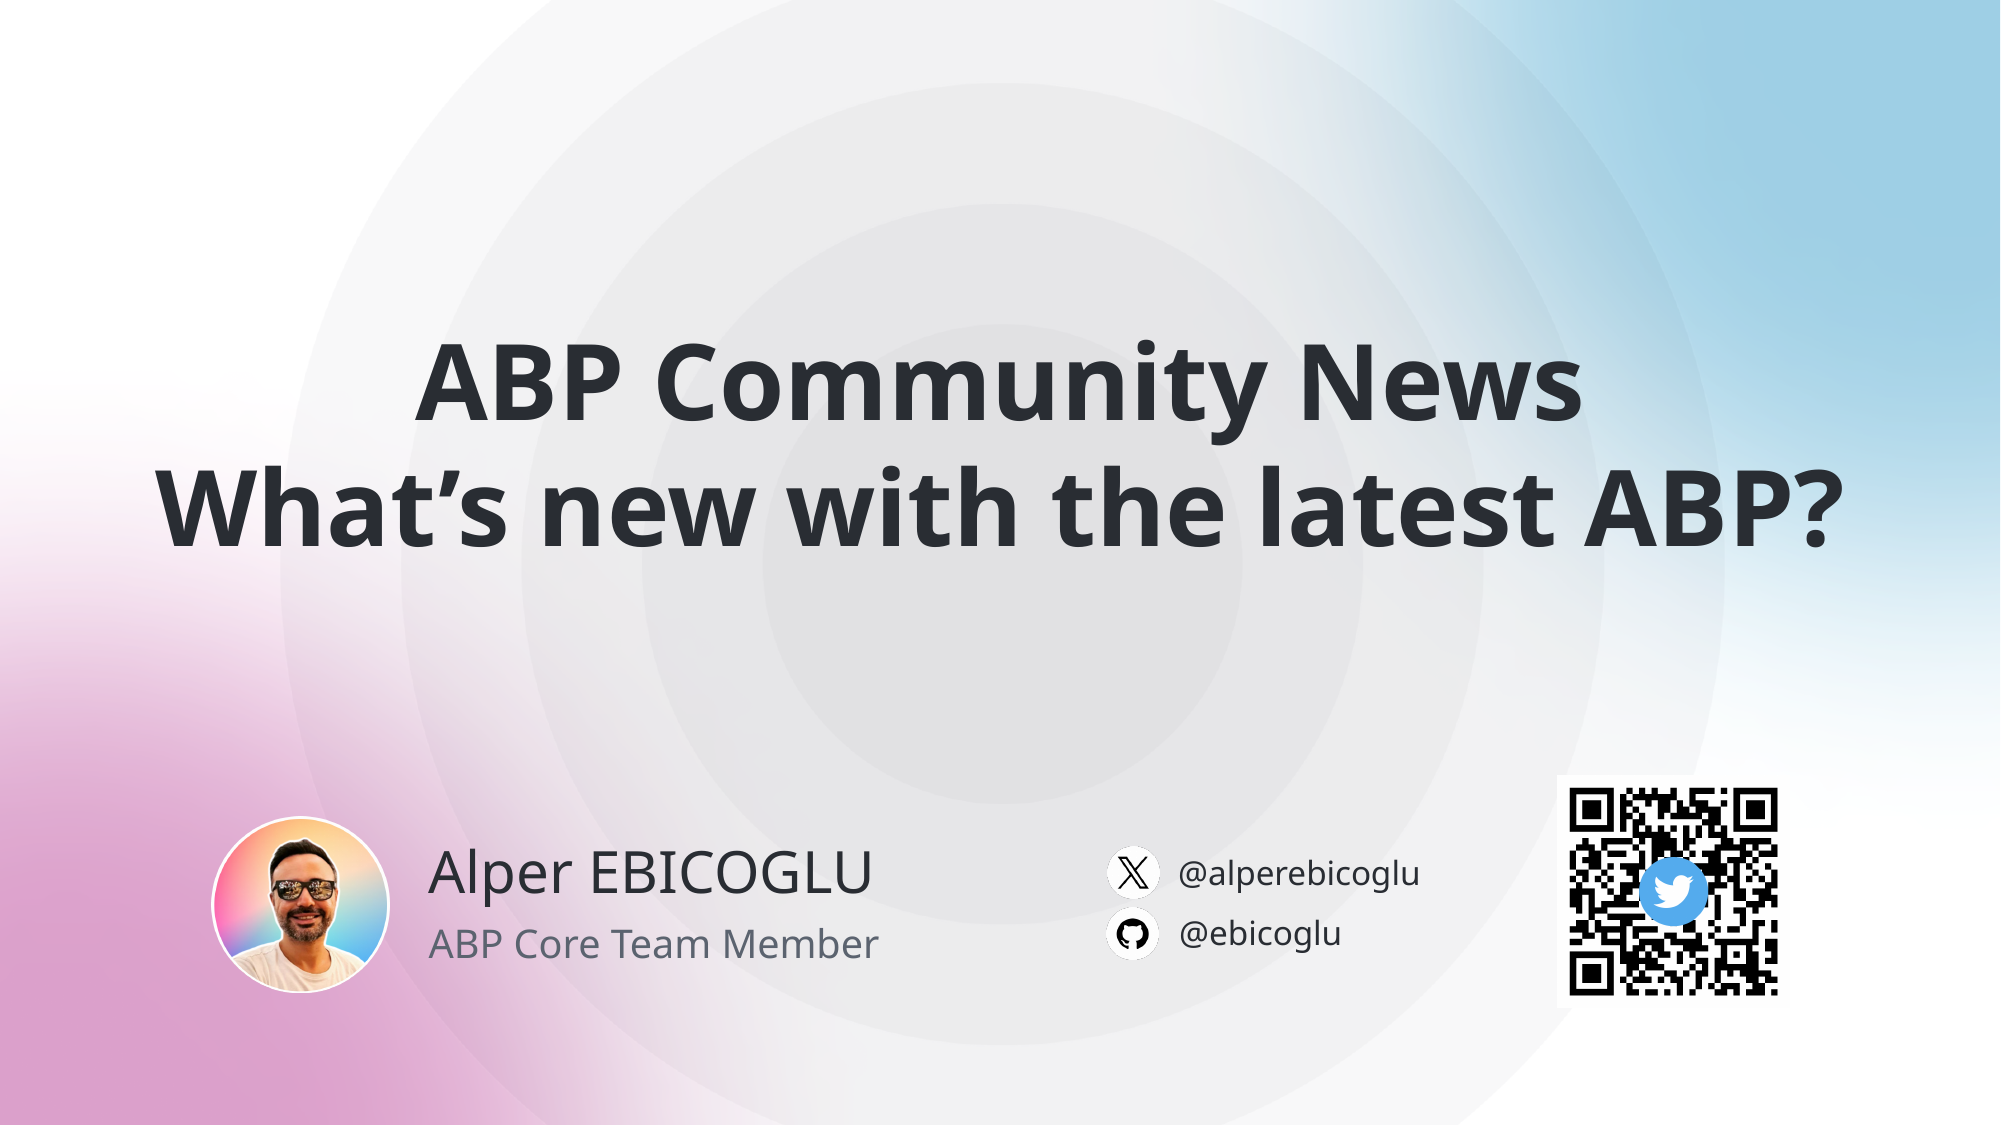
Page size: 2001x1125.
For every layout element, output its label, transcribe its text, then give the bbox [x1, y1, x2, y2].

picture [0, 0, 2001, 1125]
text_box ABP Community News What’s new with the latest ABP? [0, 294, 2000, 613]
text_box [211, 775, 1790, 1008]
